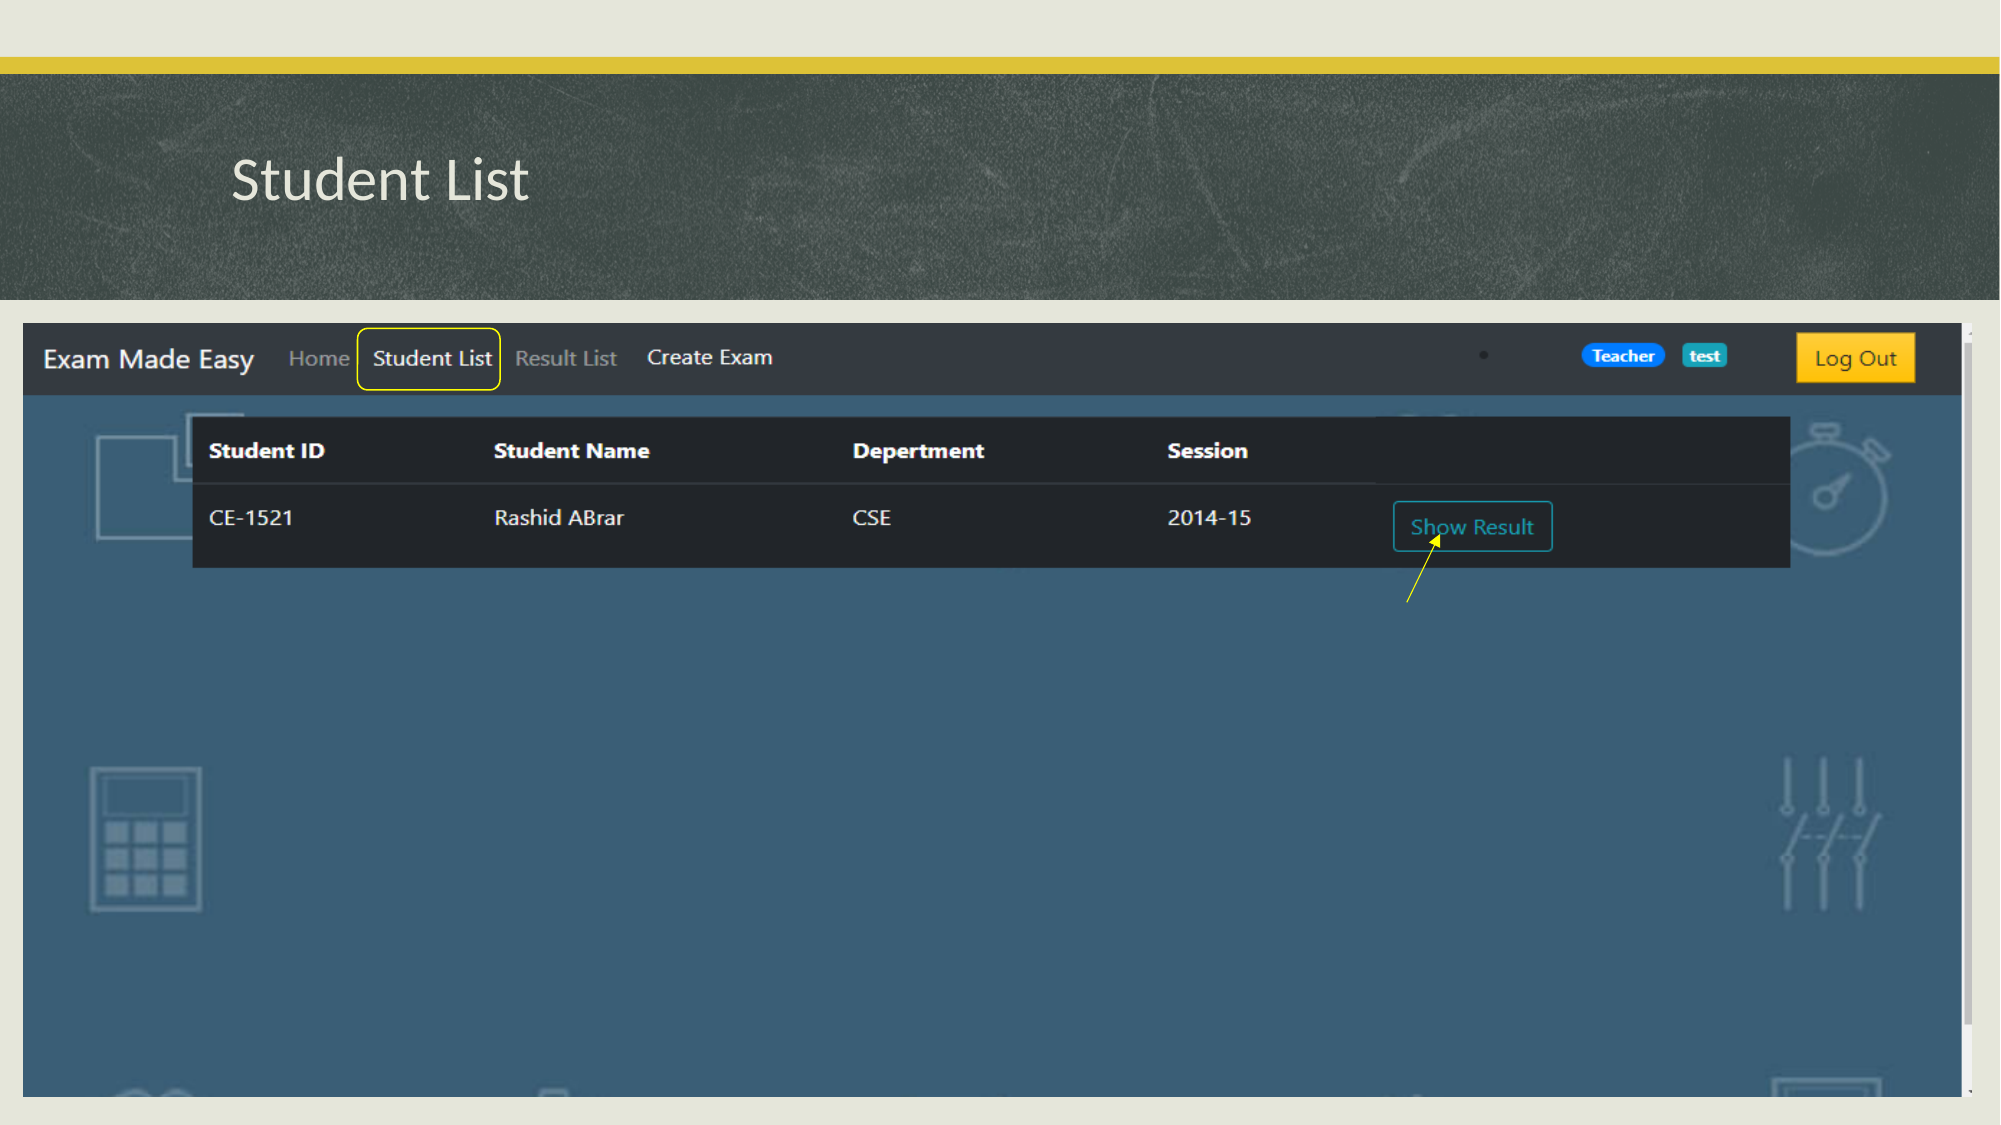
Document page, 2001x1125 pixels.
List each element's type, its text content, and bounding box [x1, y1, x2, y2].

picture [0, 74, 2000, 300]
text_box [1406, 533, 1440, 603]
title Student List [216, 67, 1797, 291]
picture [23, 323, 1972, 1097]
